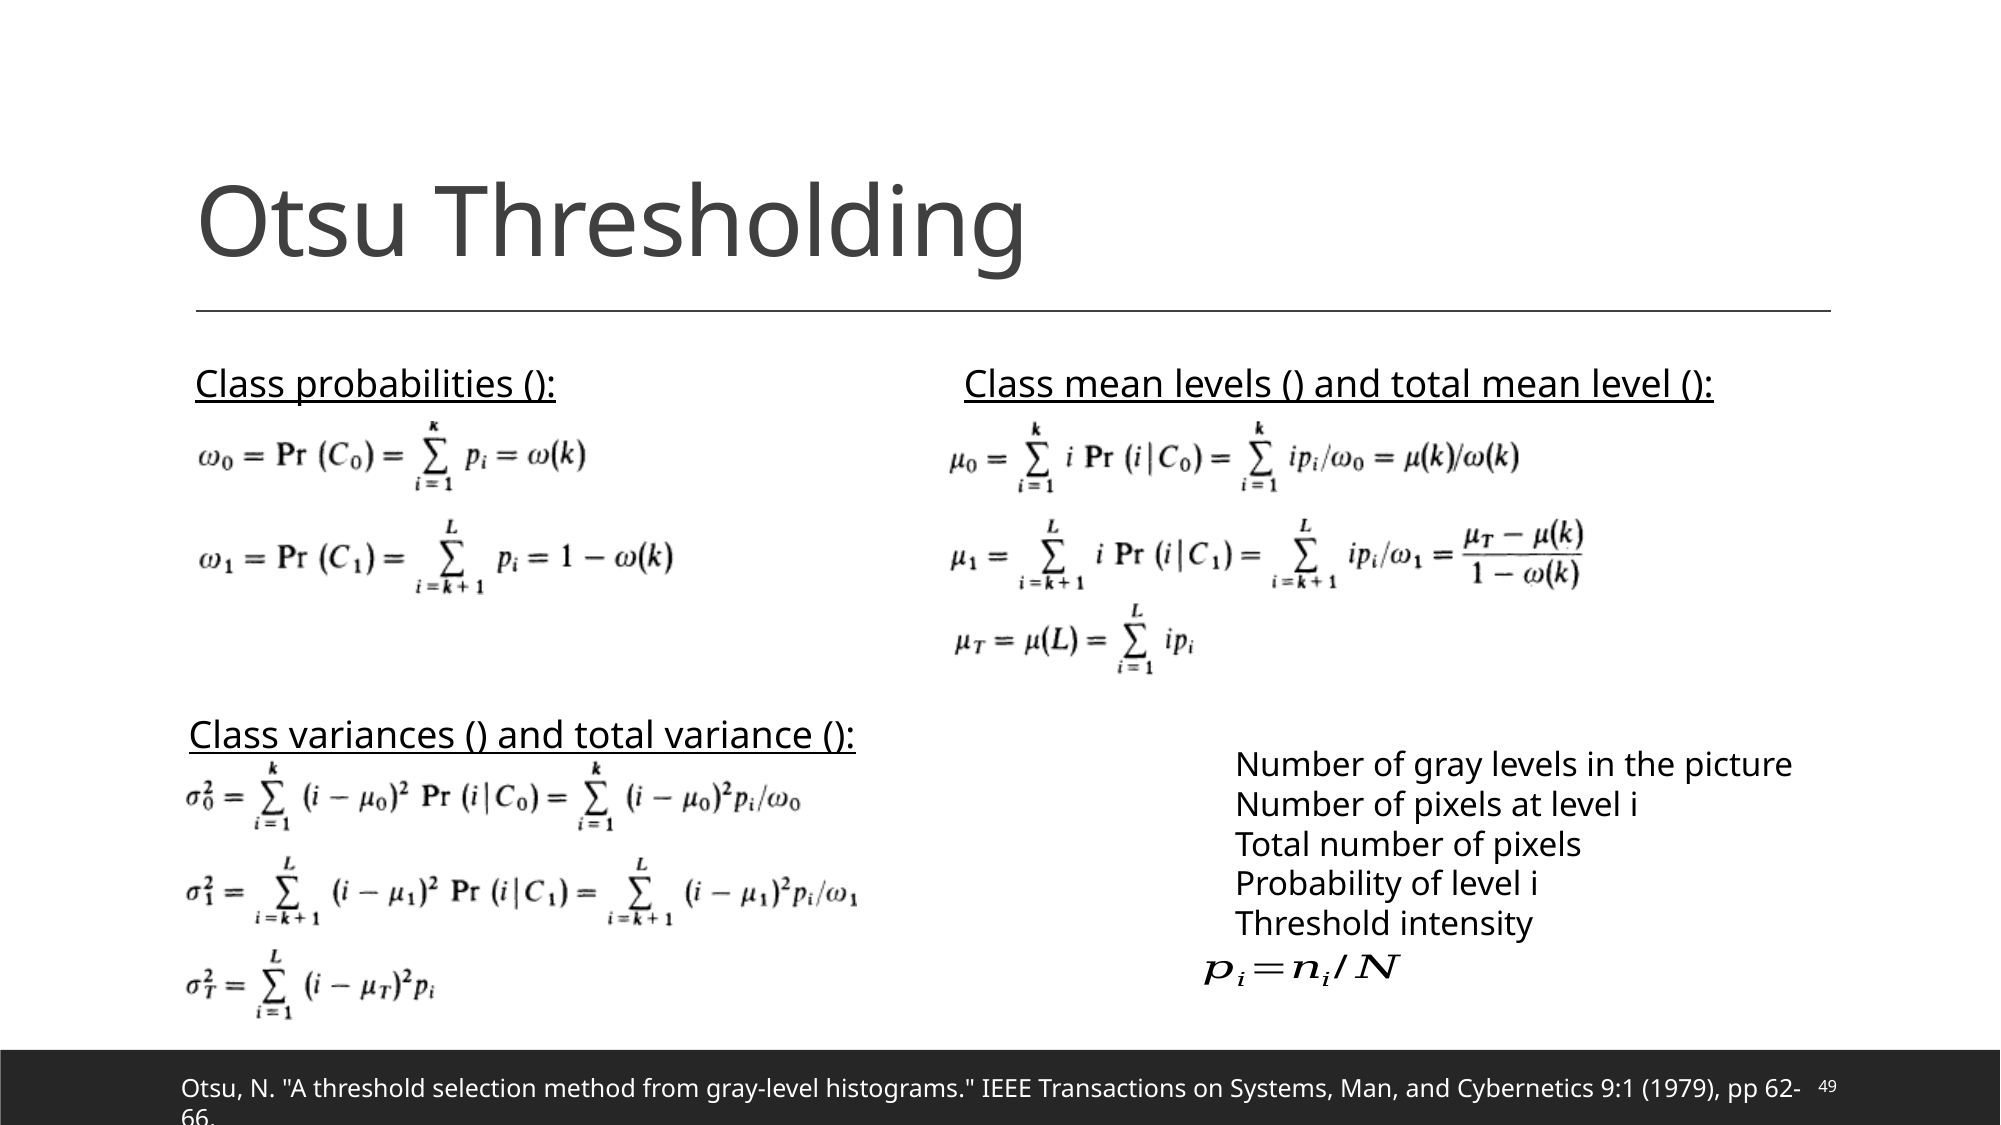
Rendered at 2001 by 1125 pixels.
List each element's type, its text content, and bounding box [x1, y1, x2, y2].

picture [179, 421, 716, 595]
text_box Otsu, N. "A threshold selection method from gray-level histograms." IEEE Transactions on Systems, Man, and Cybernetics 9:1 (1979), pp 62-66. [166, 1064, 1834, 1125]
slide_number 49 [1803, 1057, 1932, 1118]
picture [919, 419, 1590, 679]
title Otsu Thresholding [180, 47, 1830, 285]
picture [151, 758, 858, 1029]
